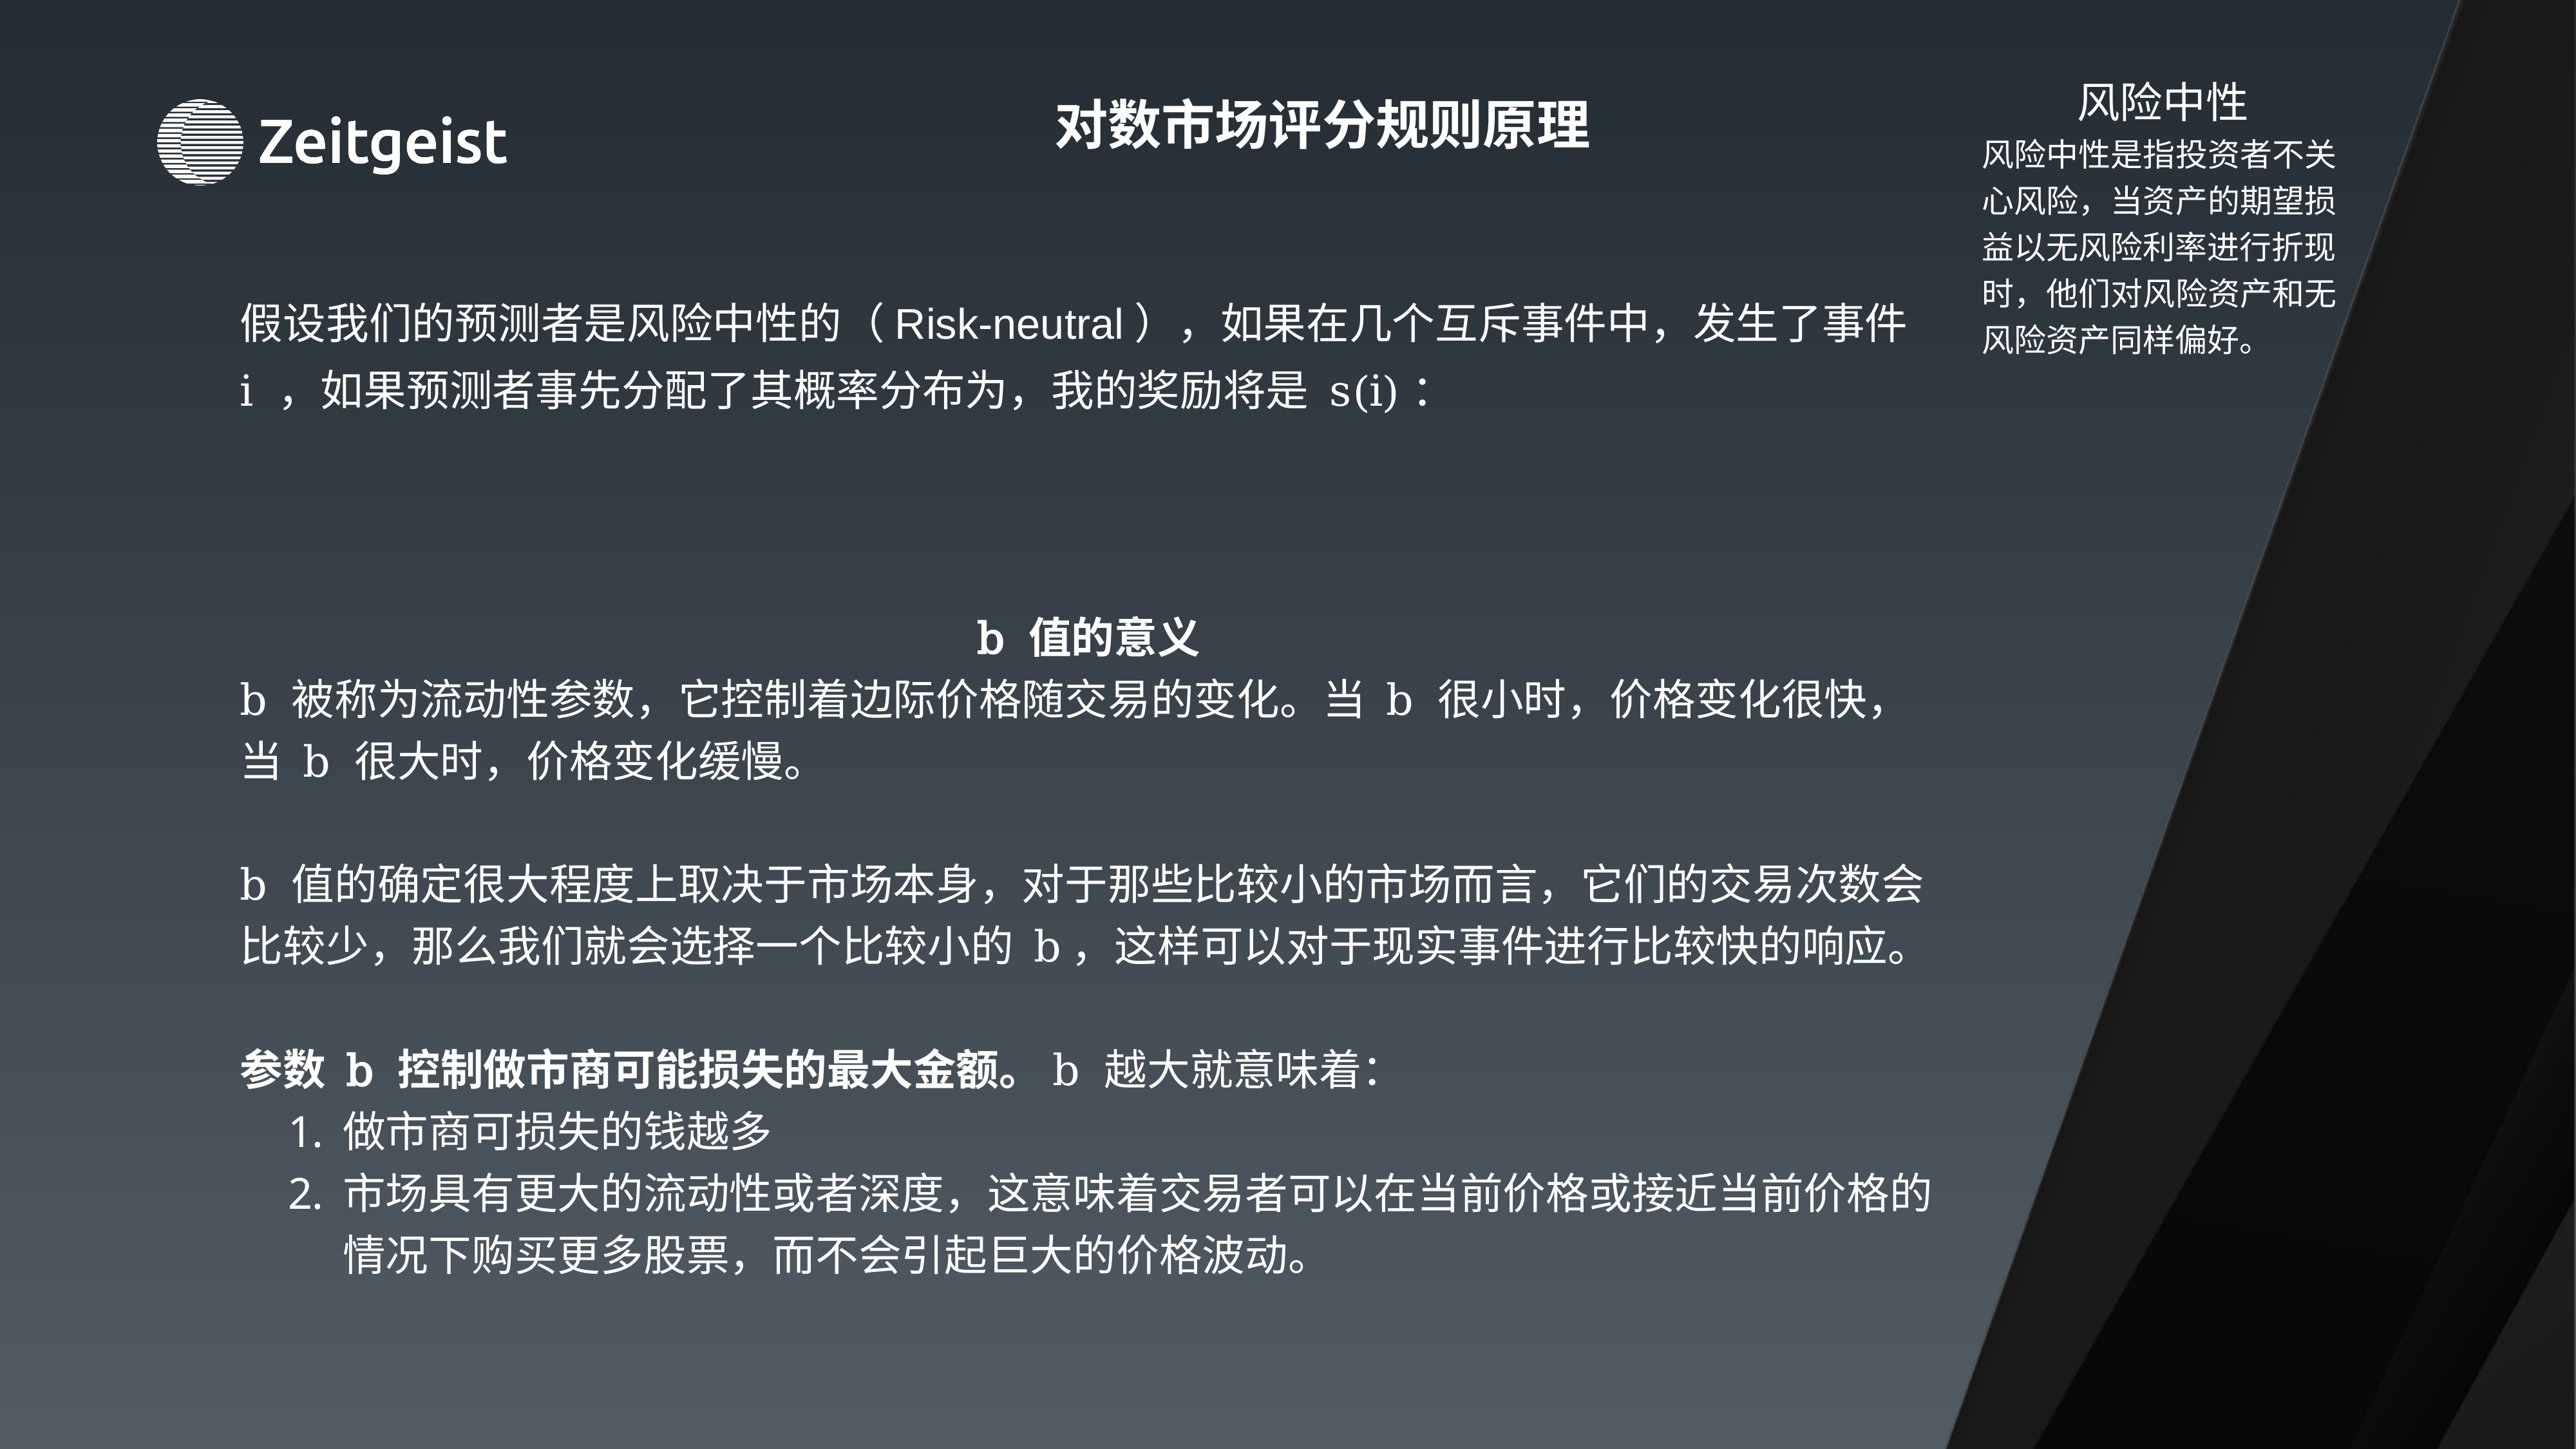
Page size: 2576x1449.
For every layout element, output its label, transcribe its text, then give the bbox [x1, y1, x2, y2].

picture [1942, 0, 2575, 1449]
text_box 对数市场评分规则原理 [1045, 86, 1897, 160]
picture [157, 99, 507, 185]
